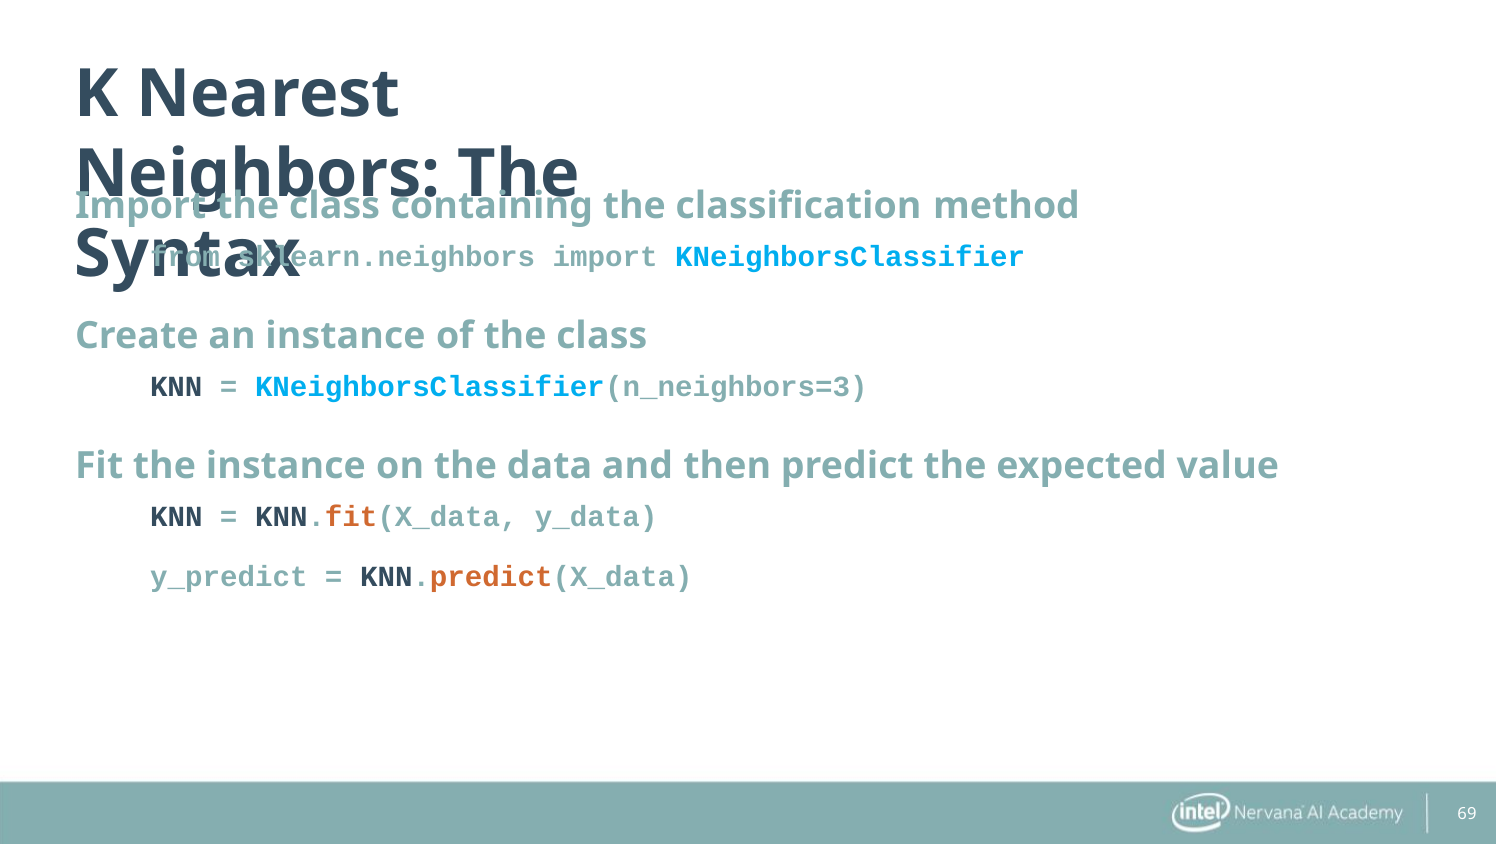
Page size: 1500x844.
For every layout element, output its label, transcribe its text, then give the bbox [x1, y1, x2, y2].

text_box [0, 0, 1496, 844]
text_box 69 [1457, 801, 1500, 823]
text_box Import the class containing the classification method [75, 177, 1143, 226]
text_box Fit the instance on the data and then predict the expected value [74, 437, 1355, 487]
text_box KNN = KNeighborsClassifier(n_neighbors=3) [150, 368, 974, 403]
text_box from sklearn.neighbors import KNeighborsClassifier [150, 238, 1155, 273]
text_box KNN = KNN.fit(X_data, y_data) [150, 499, 733, 533]
text_box y_predict = KNN.predict(X_data) [150, 559, 774, 593]
text_box Create an instance of the class [75, 307, 684, 356]
text_box K Nearest Neighbors: The Syntax [74, 50, 766, 290]
